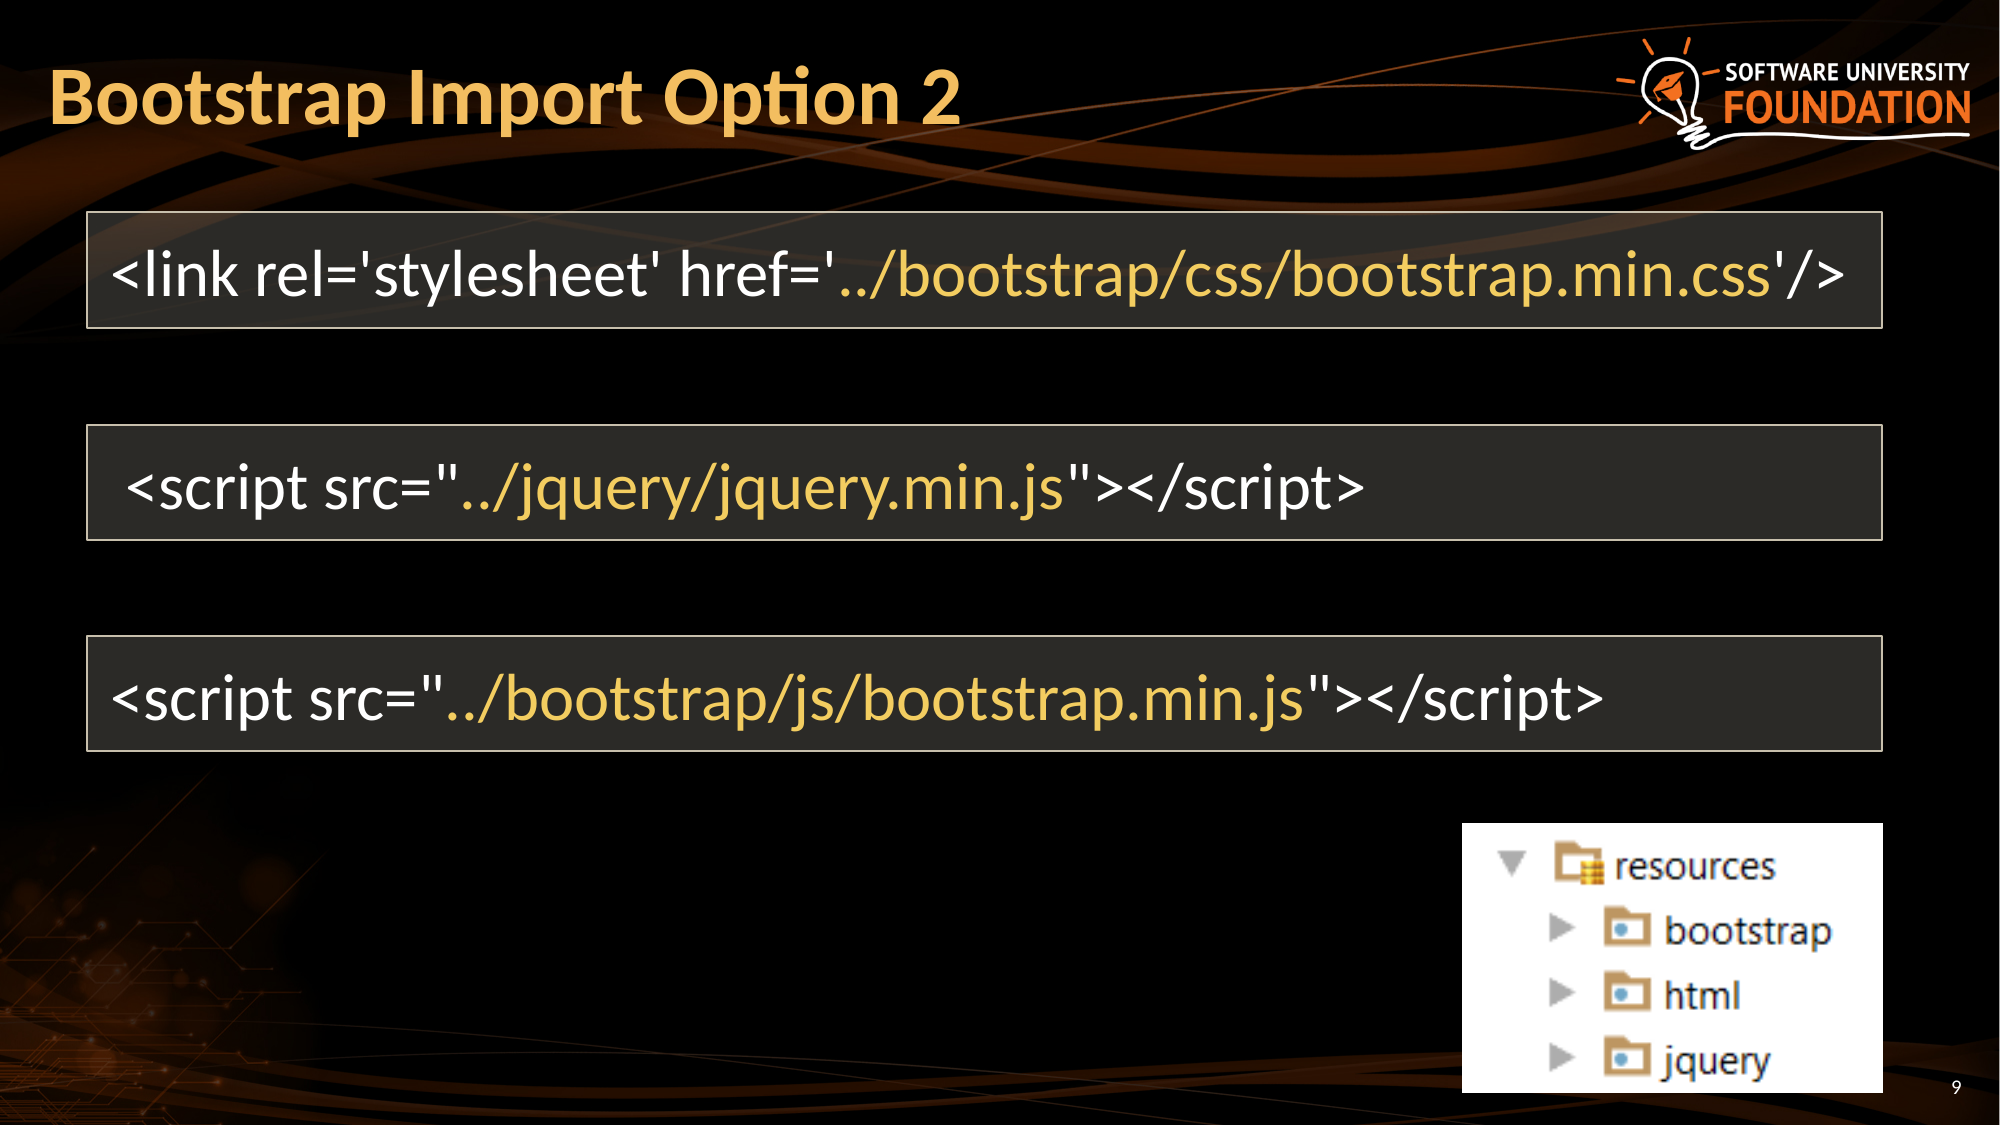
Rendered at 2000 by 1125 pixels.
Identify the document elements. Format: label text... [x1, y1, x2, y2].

slide_number 9 [1897, 1070, 1968, 1103]
picture [0, 0, 2000, 1125]
title Bootstrap Import Option 2 [30, 6, 1602, 189]
text_box <script src="../bootstrap/js/bootstrap.min.js"></script> [86, 635, 1883, 752]
text_box <link rel='stylesheet' href='../bootstrap/css/bootstrap.min.css'/> [86, 212, 1883, 328]
text_box <script src="../jquery/jquery.min.js"></script> [86, 424, 1883, 541]
